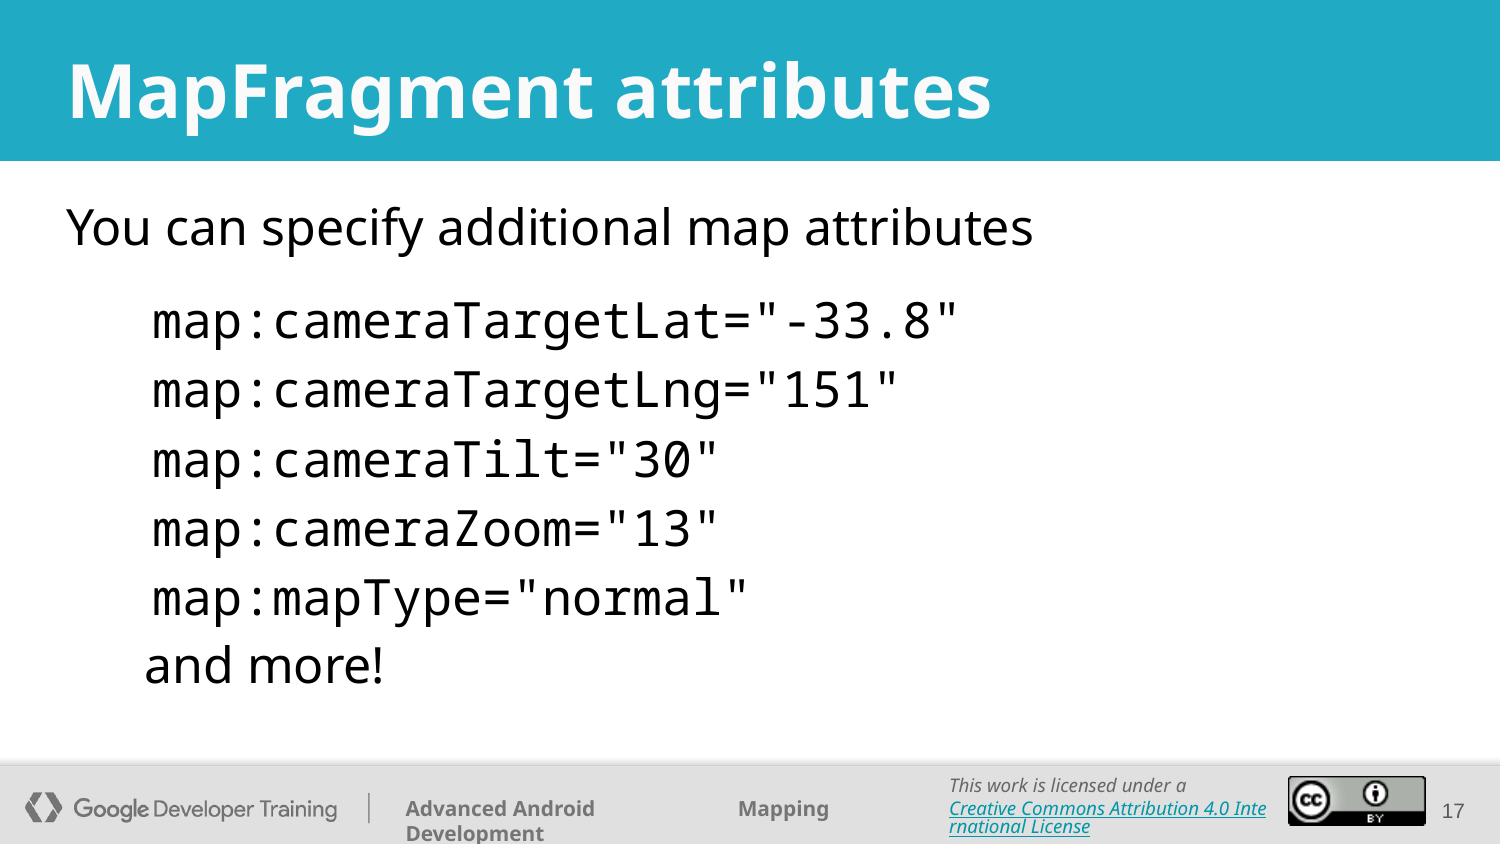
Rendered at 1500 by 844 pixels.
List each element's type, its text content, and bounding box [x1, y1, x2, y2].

list You can specify additional map attributes [51, 171, 1493, 266]
picture [0, 161, 1500, 844]
slide_number 17 [1389, 777, 1480, 842]
text_box map:cameraTargetLat="-33.8" map:cameraTargetLng="151" map:cameraTilt="30" map:cameraZoom="13" map:mapType="normal" and more! [77, 265, 1185, 747]
title MapFragment attributes [51, 28, 1449, 122]
